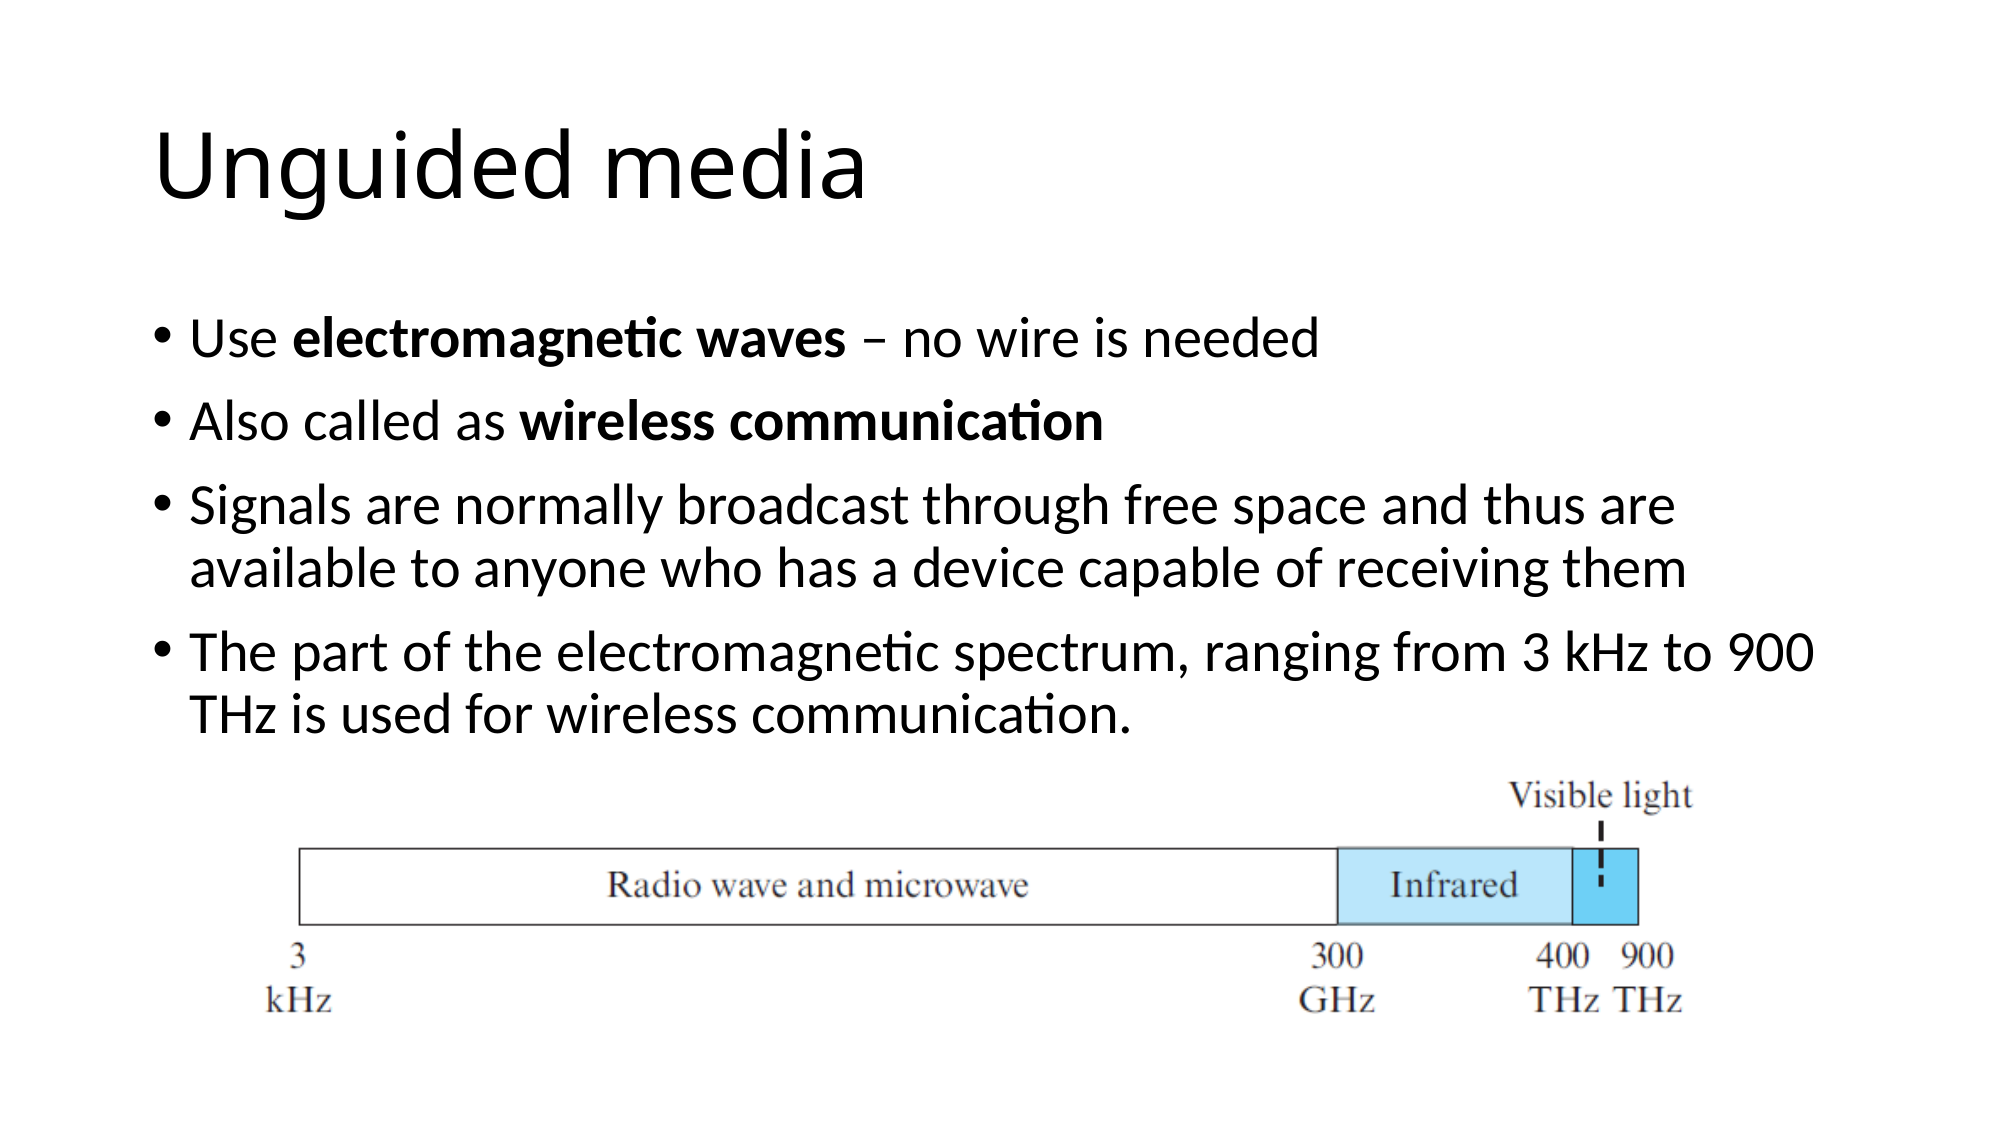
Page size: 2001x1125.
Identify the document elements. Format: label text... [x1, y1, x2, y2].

list Use electromagnetic waves – no wire is needed Also called as wireless communication Signals are normally broadcast through free space and thus are available to anyone who has a device capable of receiving them The part of the electromagnetic spectrum, ranging from 3 kHz to 900 THz is used for wireless communication. [137, 299, 1863, 1014]
title Unguided media [137, 59, 1863, 278]
picture [218, 767, 1734, 1036]
